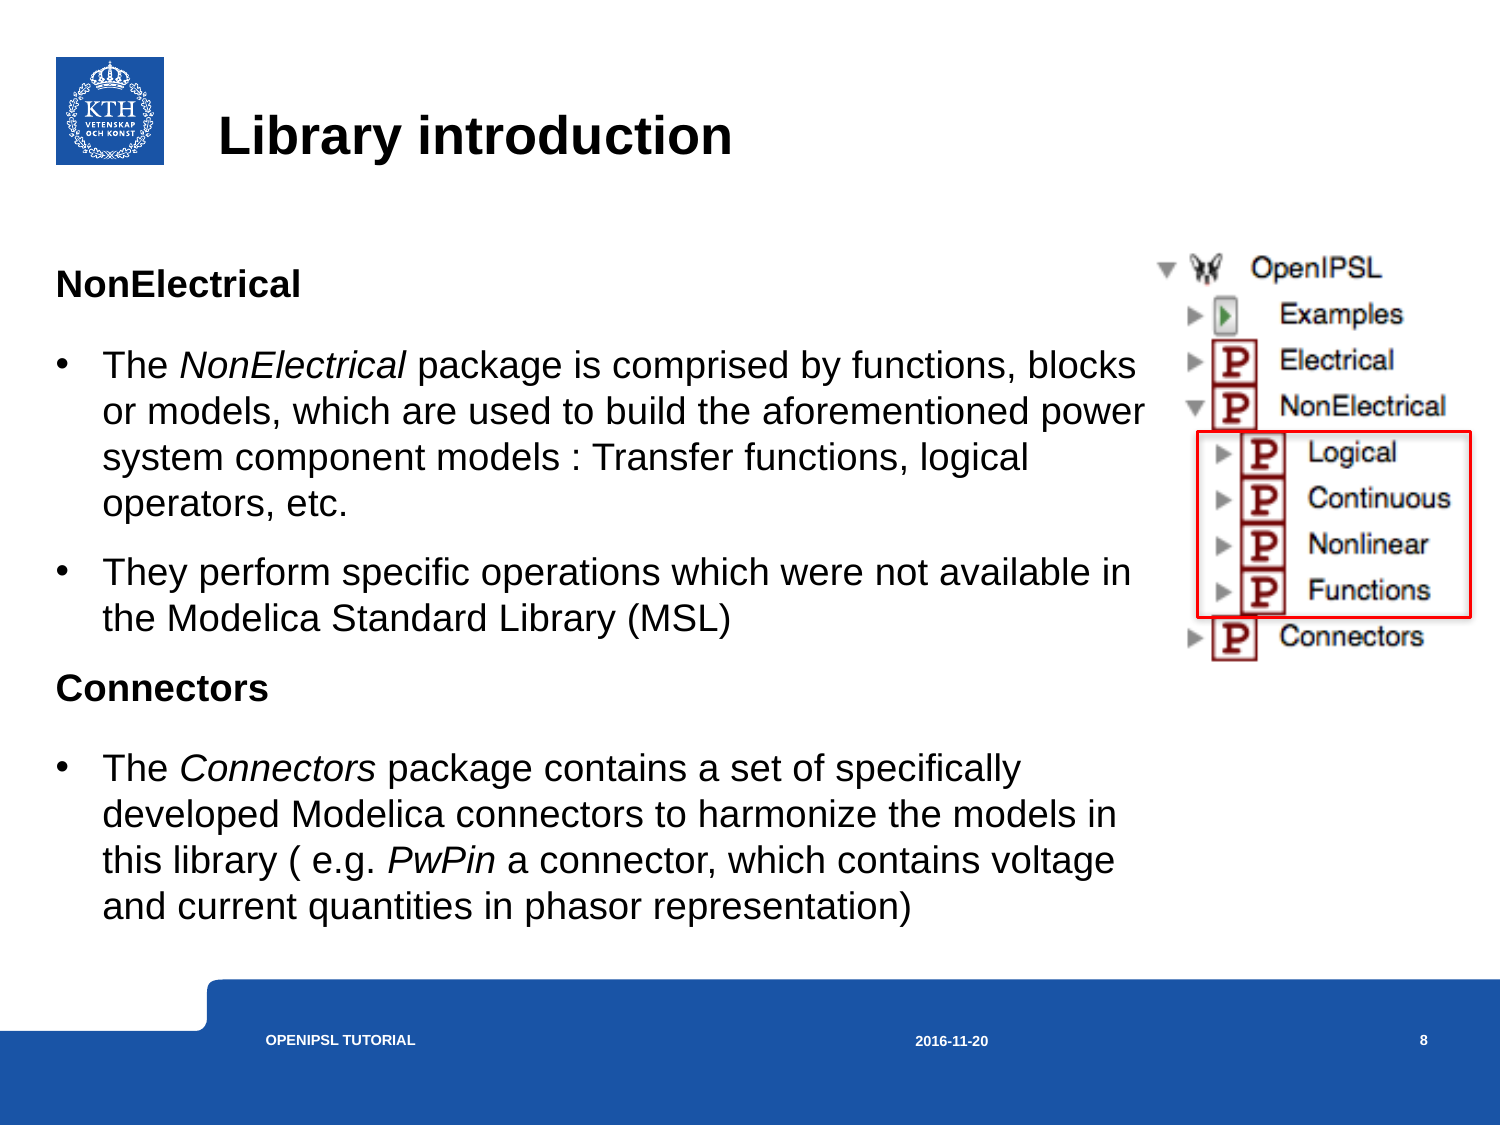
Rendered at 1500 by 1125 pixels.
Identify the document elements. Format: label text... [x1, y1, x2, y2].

footer OpenIPSL Tutorial [265, 1030, 741, 1091]
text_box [1151, 252, 1471, 664]
slide_number 8 [1340, 1030, 1428, 1091]
list NonElectrical The NonElectrical package is comprised by functions, blocks or models, which are used to build the aforementioned power system component models : Transfer functions, logical operators, etc. They perform specific operations which were not available in the Modelica Standard Library (MSL) Connectors The Connectors package contains a set of specifically developed Modelica connectors to harmonize the models in this library ( e.g. PwPin a connector, which contains voltage and current quantities in phasor representation) [55, 259, 1152, 929]
title Library introduction [218, 55, 1447, 166]
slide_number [915, 1031, 1266, 1092]
